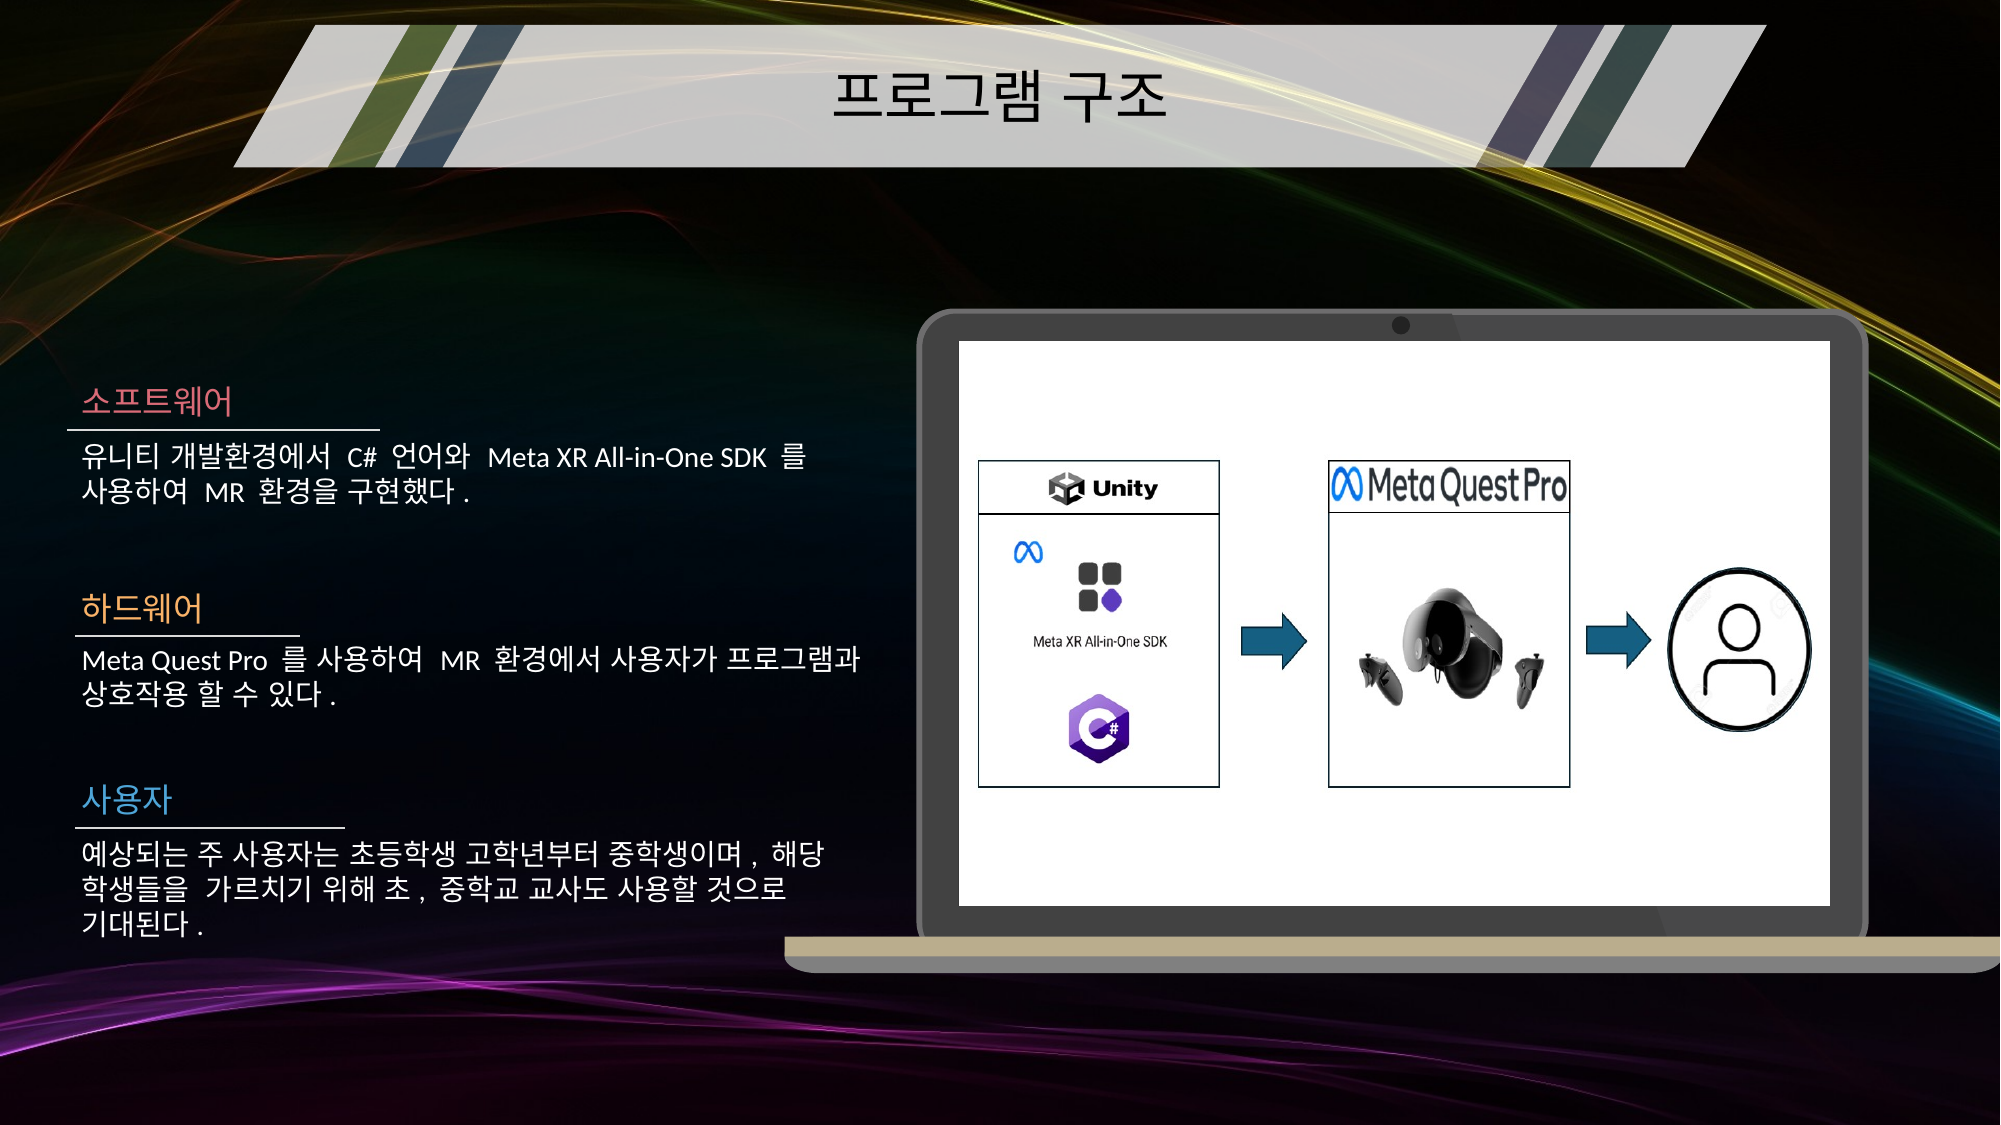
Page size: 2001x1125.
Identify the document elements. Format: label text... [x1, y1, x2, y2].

text_box [1588, 23, 1769, 169]
text_box [373, 23, 480, 169]
text_box 프로그램 구조 [609, 53, 1390, 139]
picture [0, 0, 2000, 1125]
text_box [66, 772, 903, 951]
text_box [440, 23, 1560, 169]
text_box [231, 23, 412, 169]
text_box [1520, 23, 1627, 169]
picture [959, 341, 1830, 906]
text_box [66, 373, 902, 517]
text_box [1544, 23, 1671, 169]
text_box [66, 580, 903, 720]
text_box [1476, 23, 1604, 169]
text_box [396, 23, 524, 169]
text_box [784, 311, 2000, 974]
text_box [329, 23, 456, 169]
